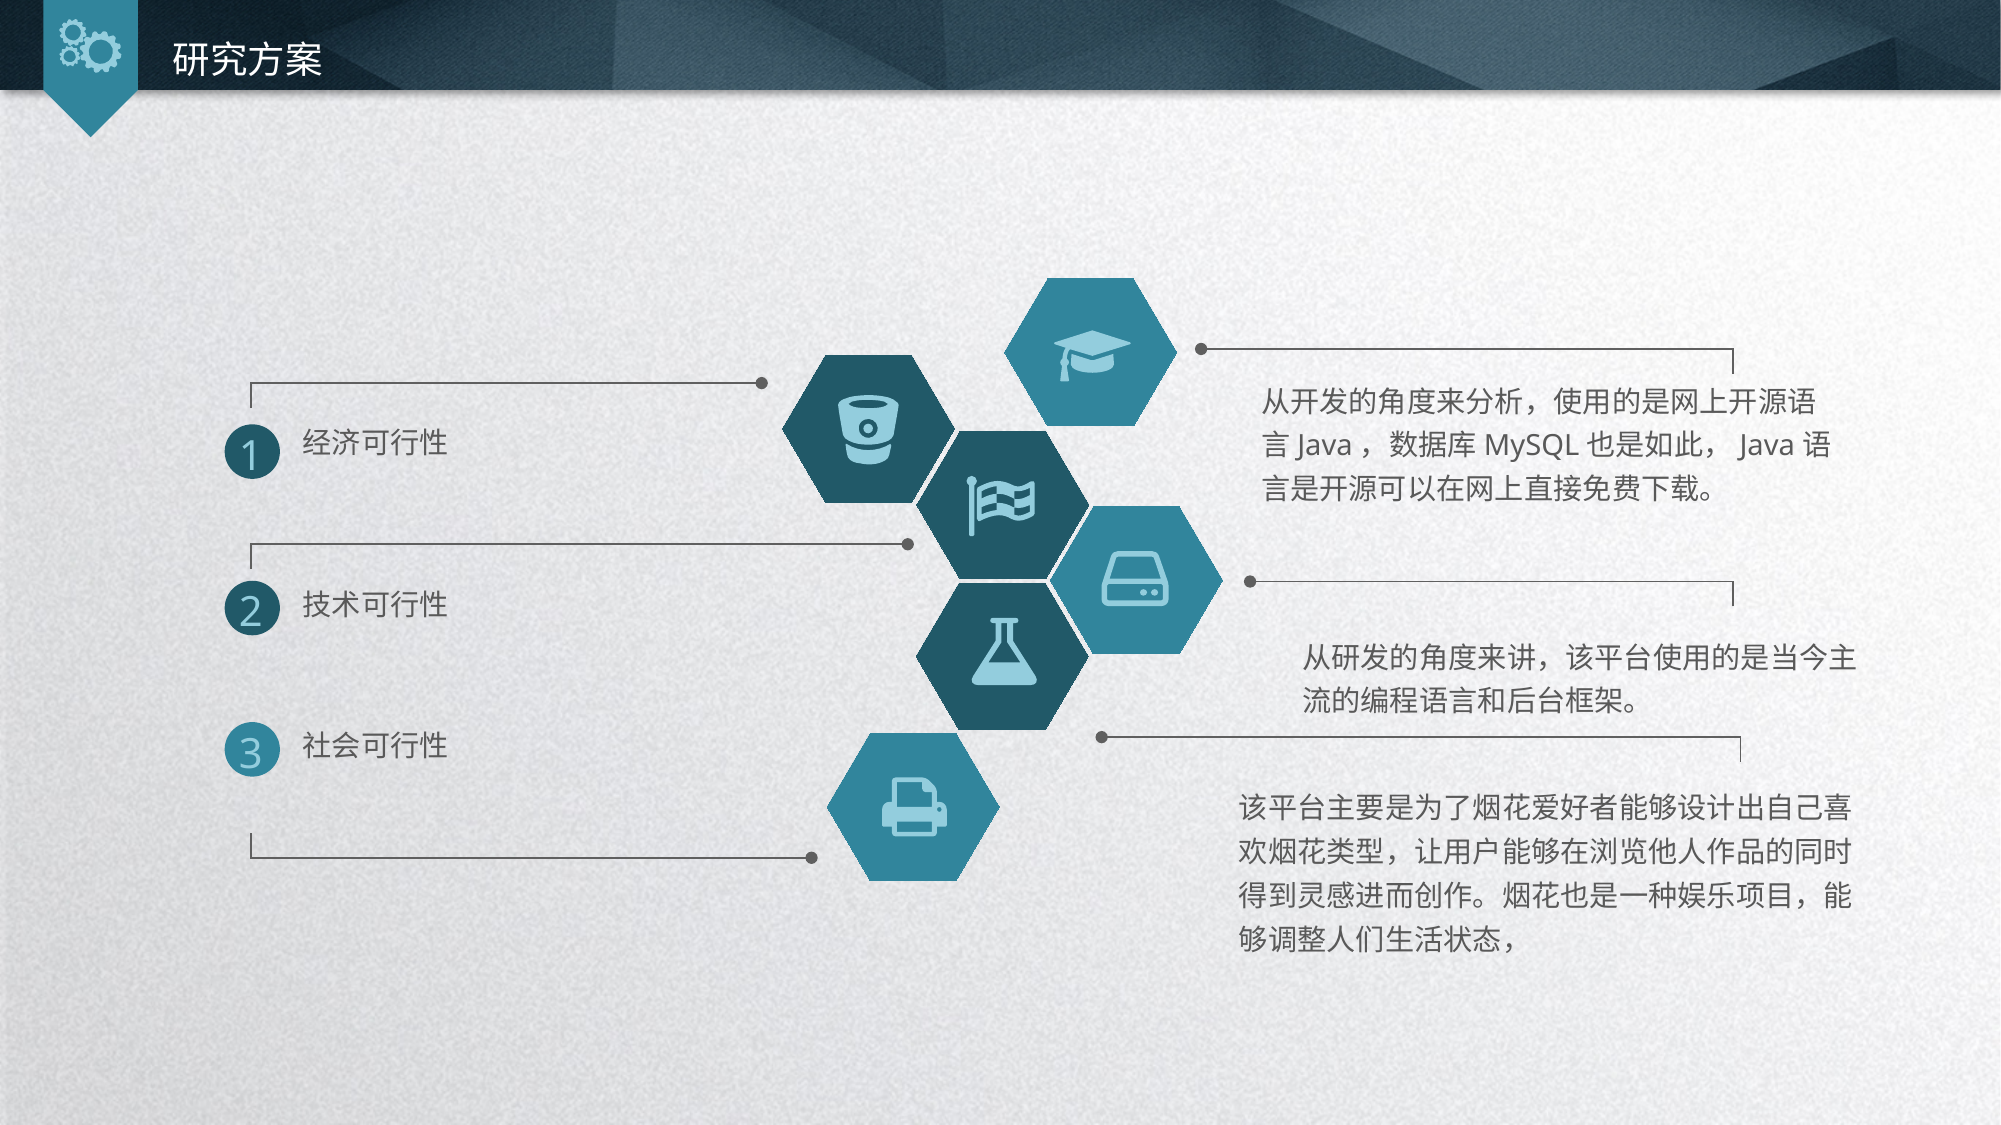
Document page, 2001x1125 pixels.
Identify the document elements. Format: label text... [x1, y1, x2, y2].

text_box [219, 424, 283, 480]
text_box [140, 0, 2001, 92]
text_box 技术可行性 [302, 577, 762, 680]
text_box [59, 18, 123, 74]
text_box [915, 582, 1089, 731]
picture [0, 92, 2001, 1125]
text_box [1004, 278, 1177, 427]
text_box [826, 733, 1000, 881]
text_box [1095, 730, 1742, 762]
text_box 研究方案 [161, 30, 469, 88]
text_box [916, 431, 1090, 579]
text_box [250, 833, 818, 864]
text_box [1050, 506, 1223, 654]
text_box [782, 355, 955, 503]
text_box 从研发的角度来讲，该平台使用的是当今主流的编程语言和后台框架。 [1302, 630, 1887, 782]
text_box 社会可行性 [302, 718, 762, 818]
text_box [0, 0, 41, 92]
text_box [250, 538, 911, 569]
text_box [219, 580, 283, 636]
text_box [219, 721, 283, 777]
text_box 从开发的角度来分析，使用的是网上开源语言Java，数据库MySQL也是如此，Java语言是开源可以在网上直接免费下载。 [1261, 374, 1846, 525]
text_box [250, 376, 768, 408]
text_box 该平台主要是为了烟花爱好者能够设计出自己喜欢烟花类型，让用户能够在浏览他人作品的同时得到灵感进而创作。烟花也是一种娱乐项目，能够调整人们生活状态， [1238, 781, 1869, 959]
text_box 经济可行性 [302, 415, 762, 526]
text_box [1243, 575, 1734, 607]
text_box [43, 0, 139, 138]
text_box [1194, 342, 1734, 374]
